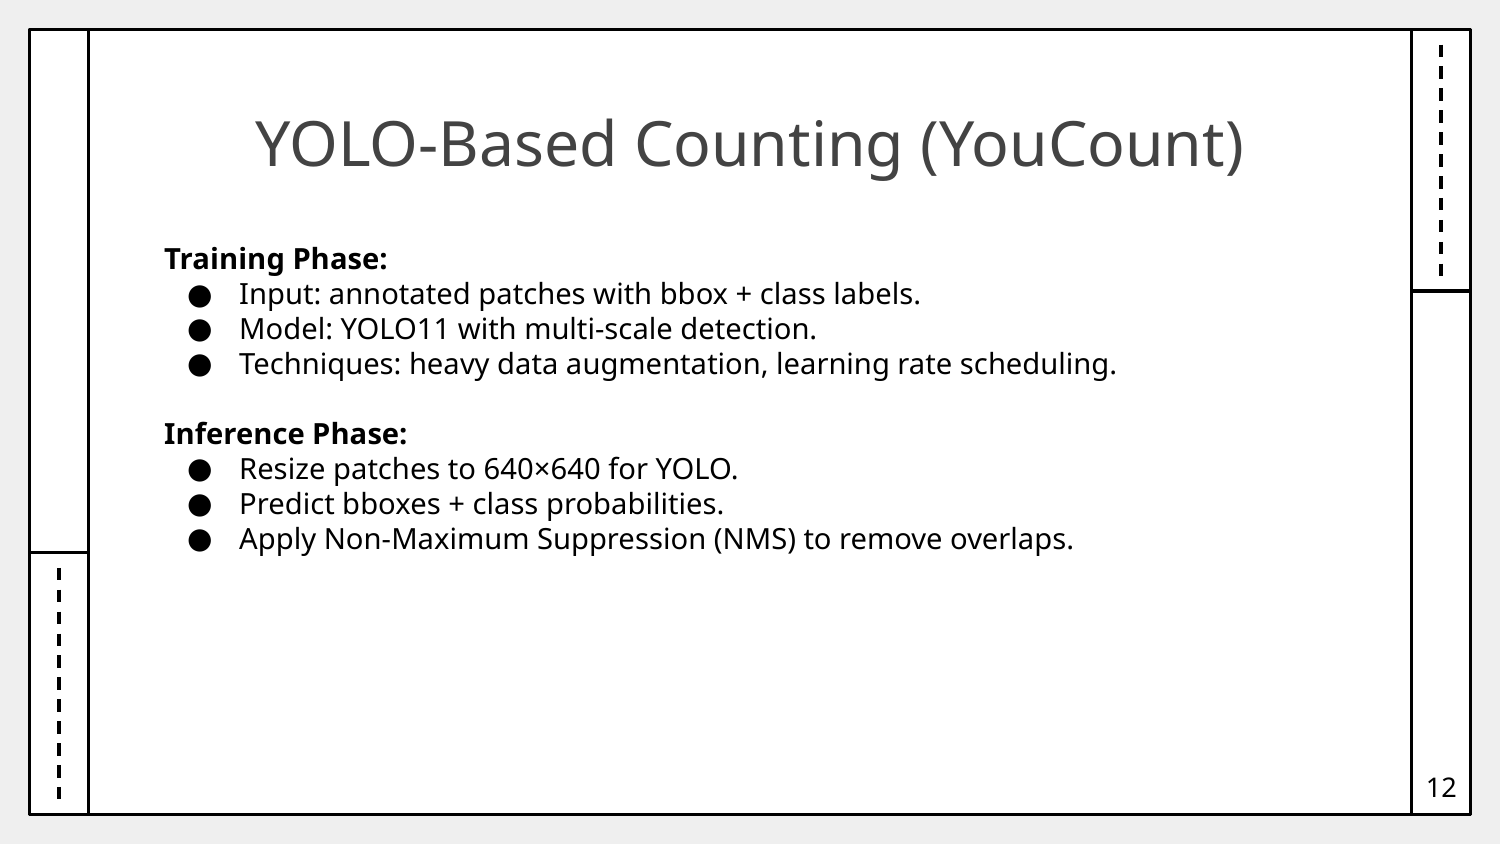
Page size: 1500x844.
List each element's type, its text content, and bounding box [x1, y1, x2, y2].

title YOLO-Based Counting (YouCount) [118, 88, 1382, 200]
list Training Phase: Input: annotated patches with bbox + class labels. Model: YOLO11 with multi-scale detection. Techniques: heavy data augmentation, learning rate scheduling. Inference Phase: Resize patches to 640×640 for YOLO. Predict bboxes + class probabilities. Apply Non-Maximum Suppression (NMS) to remove overlaps. [149, 225, 1351, 694]
slide_number 12 [1381, 755, 1472, 820]
